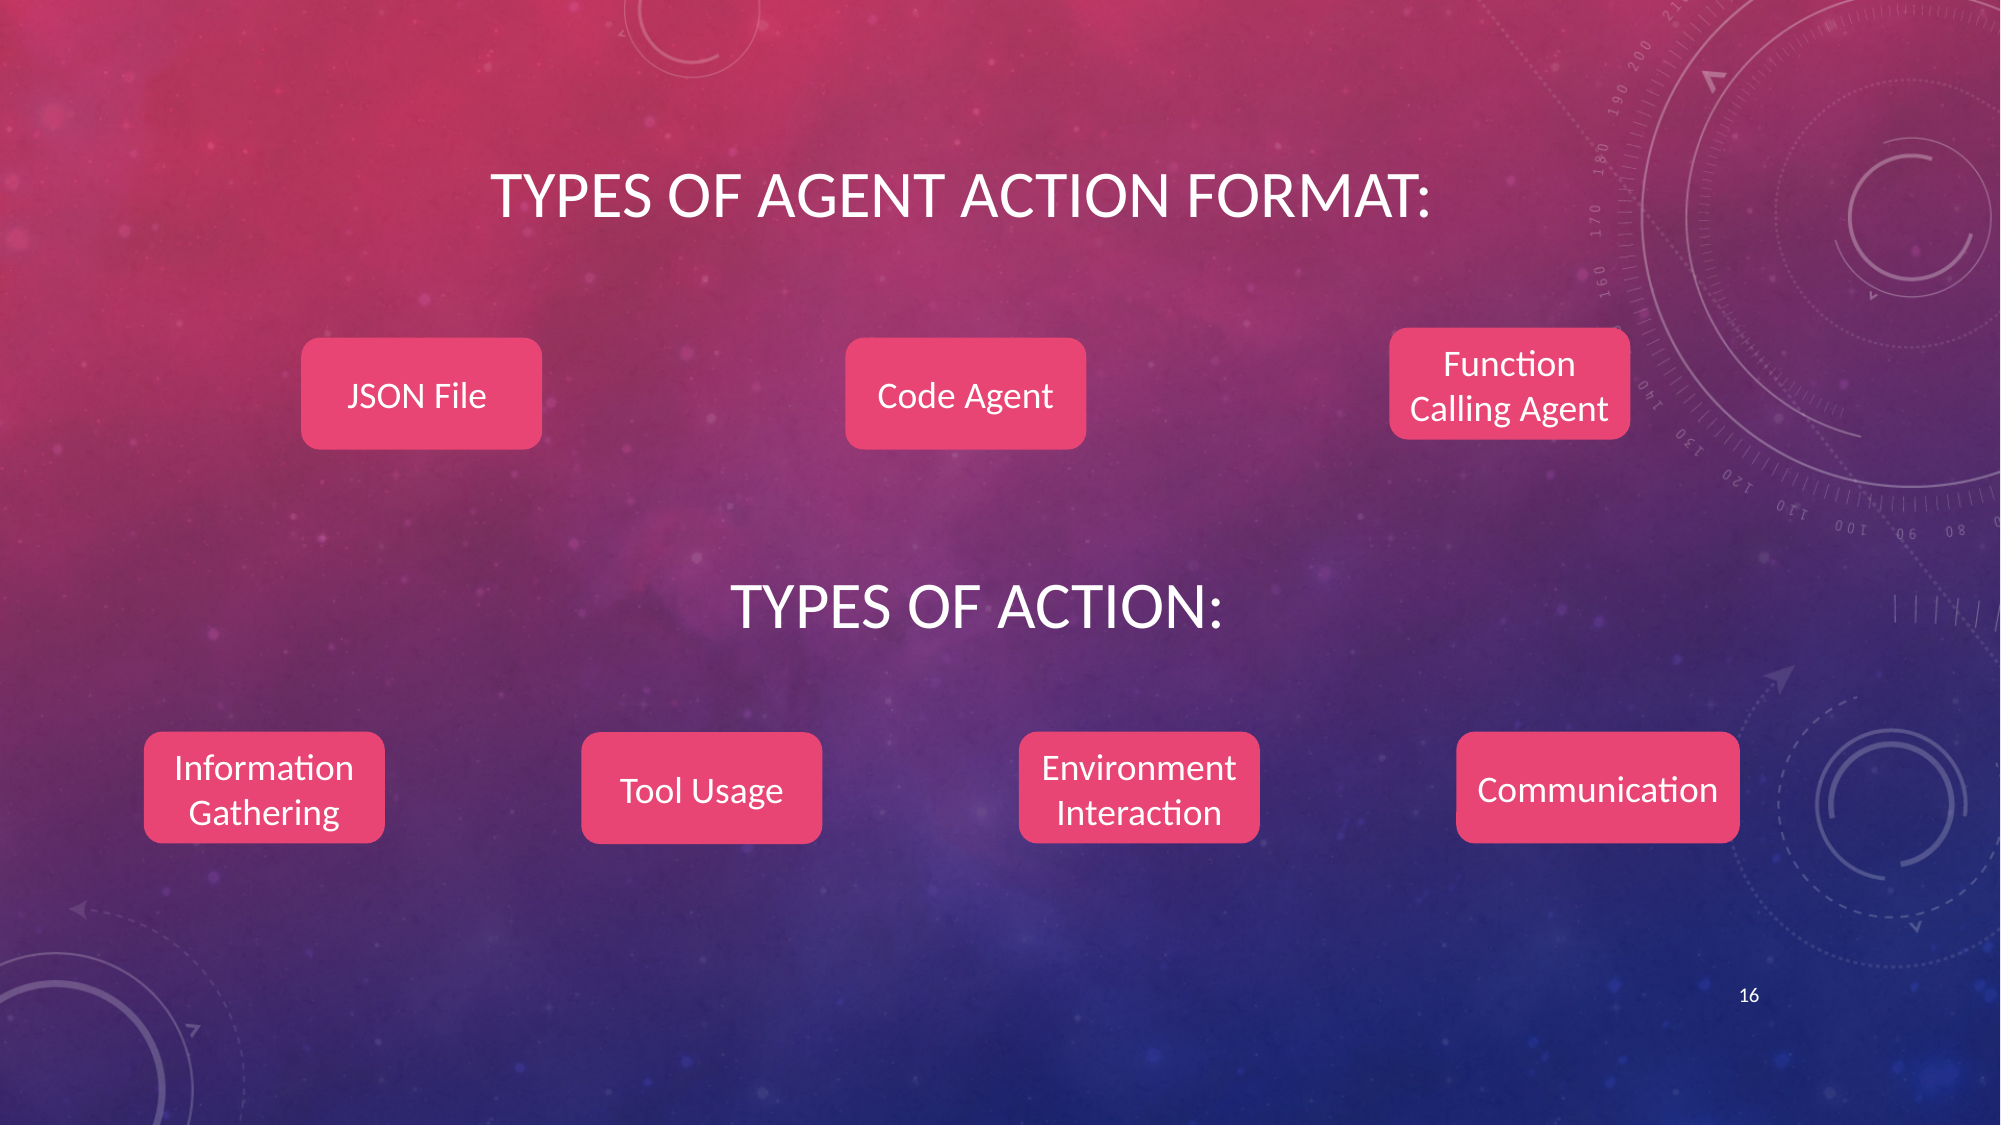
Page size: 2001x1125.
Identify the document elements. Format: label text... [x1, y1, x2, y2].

text_box Function Calling Agent [1387, 326, 1632, 442]
text_box Tool Usage [579, 730, 824, 846]
slide_number 16 [1684, 963, 1775, 1025]
text_box TYPES OF AGENT ACTION FORMAT: [476, 143, 1476, 238]
text_box Information Gathering [142, 729, 387, 846]
text_box TYPES OF ACTION: [715, 554, 1457, 649]
text_box JSON File [299, 336, 544, 452]
text_box Communication [1454, 729, 1742, 846]
picture [0, 0, 2001, 1125]
text_box Environment Interaction [1017, 729, 1262, 846]
text_box Code Agent [843, 336, 1088, 452]
